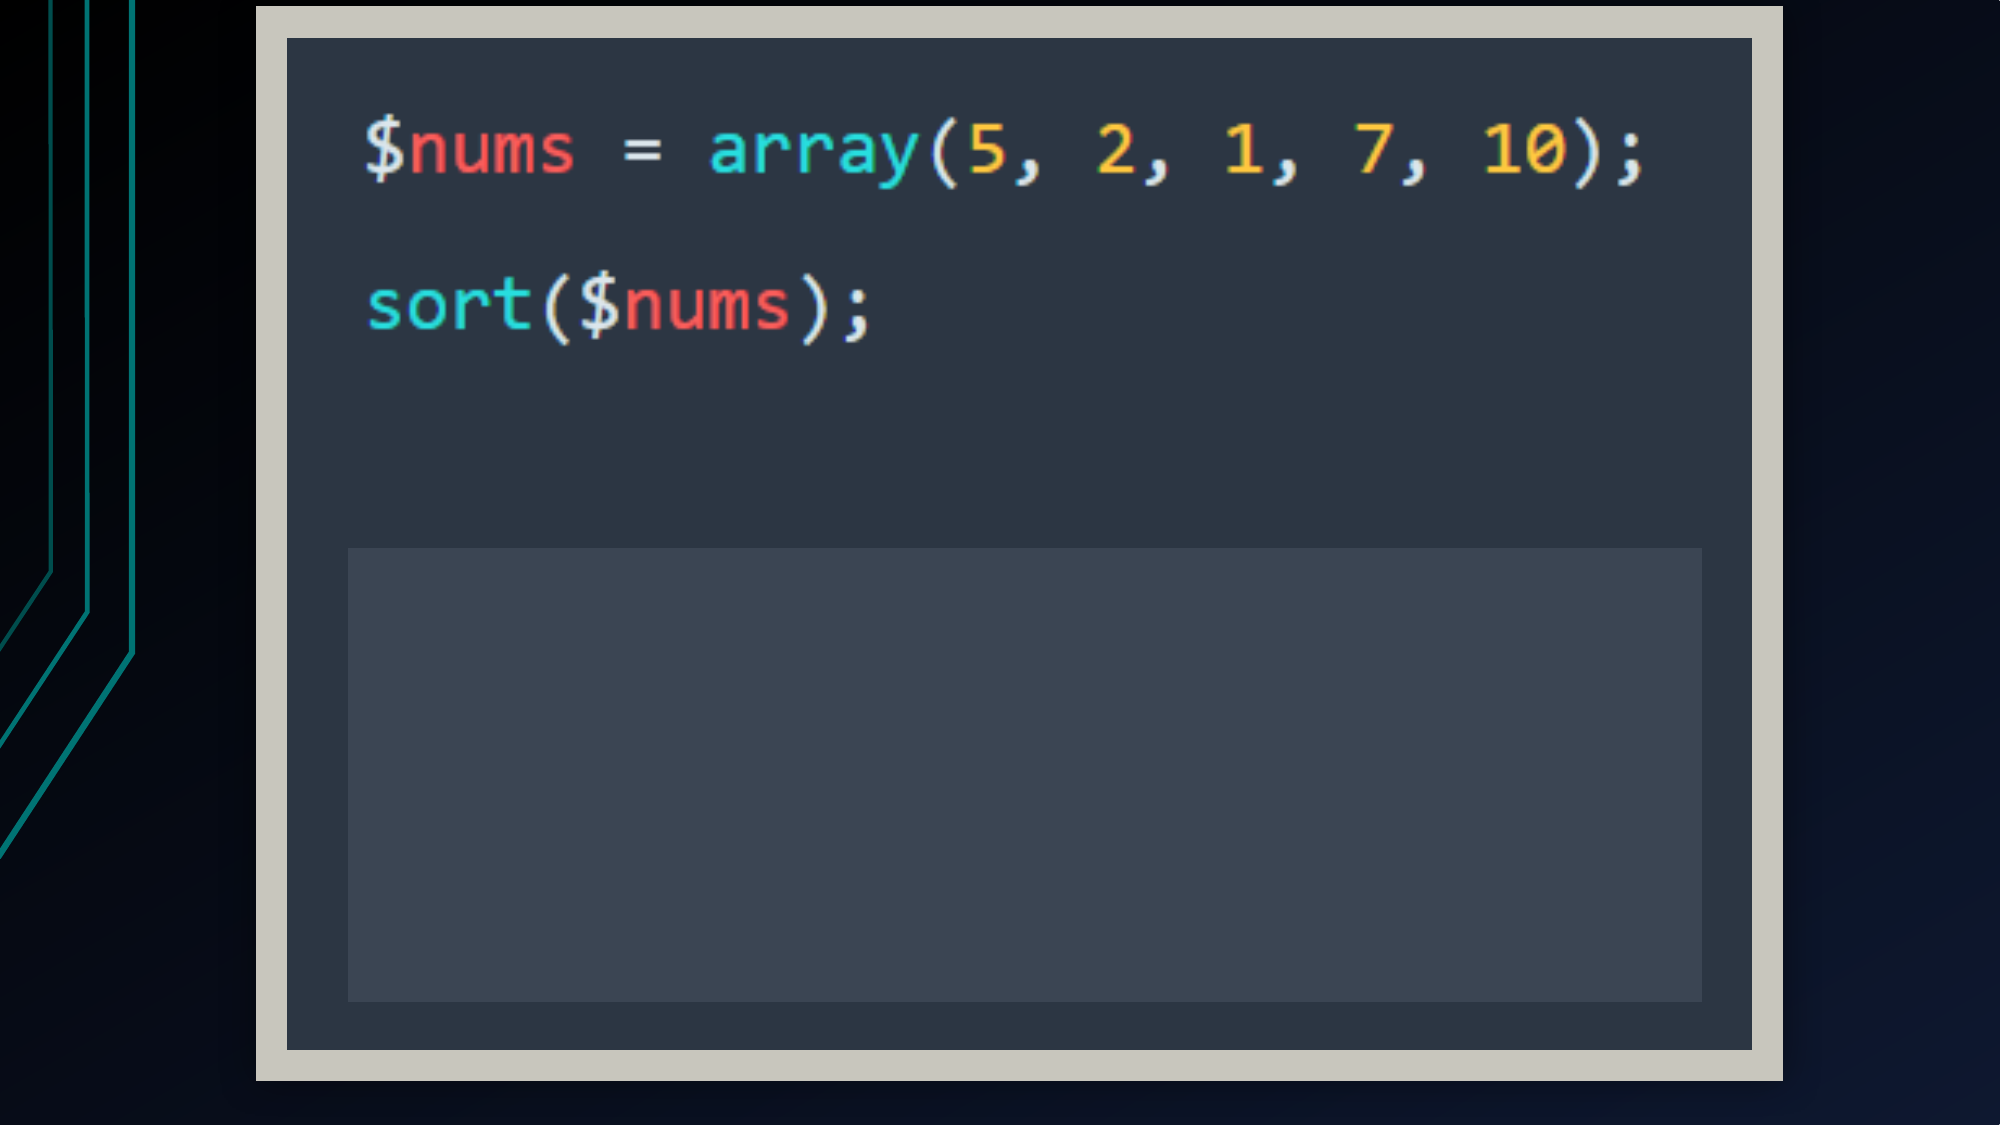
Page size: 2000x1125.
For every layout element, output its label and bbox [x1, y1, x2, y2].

picture [286, 37, 1753, 1051]
